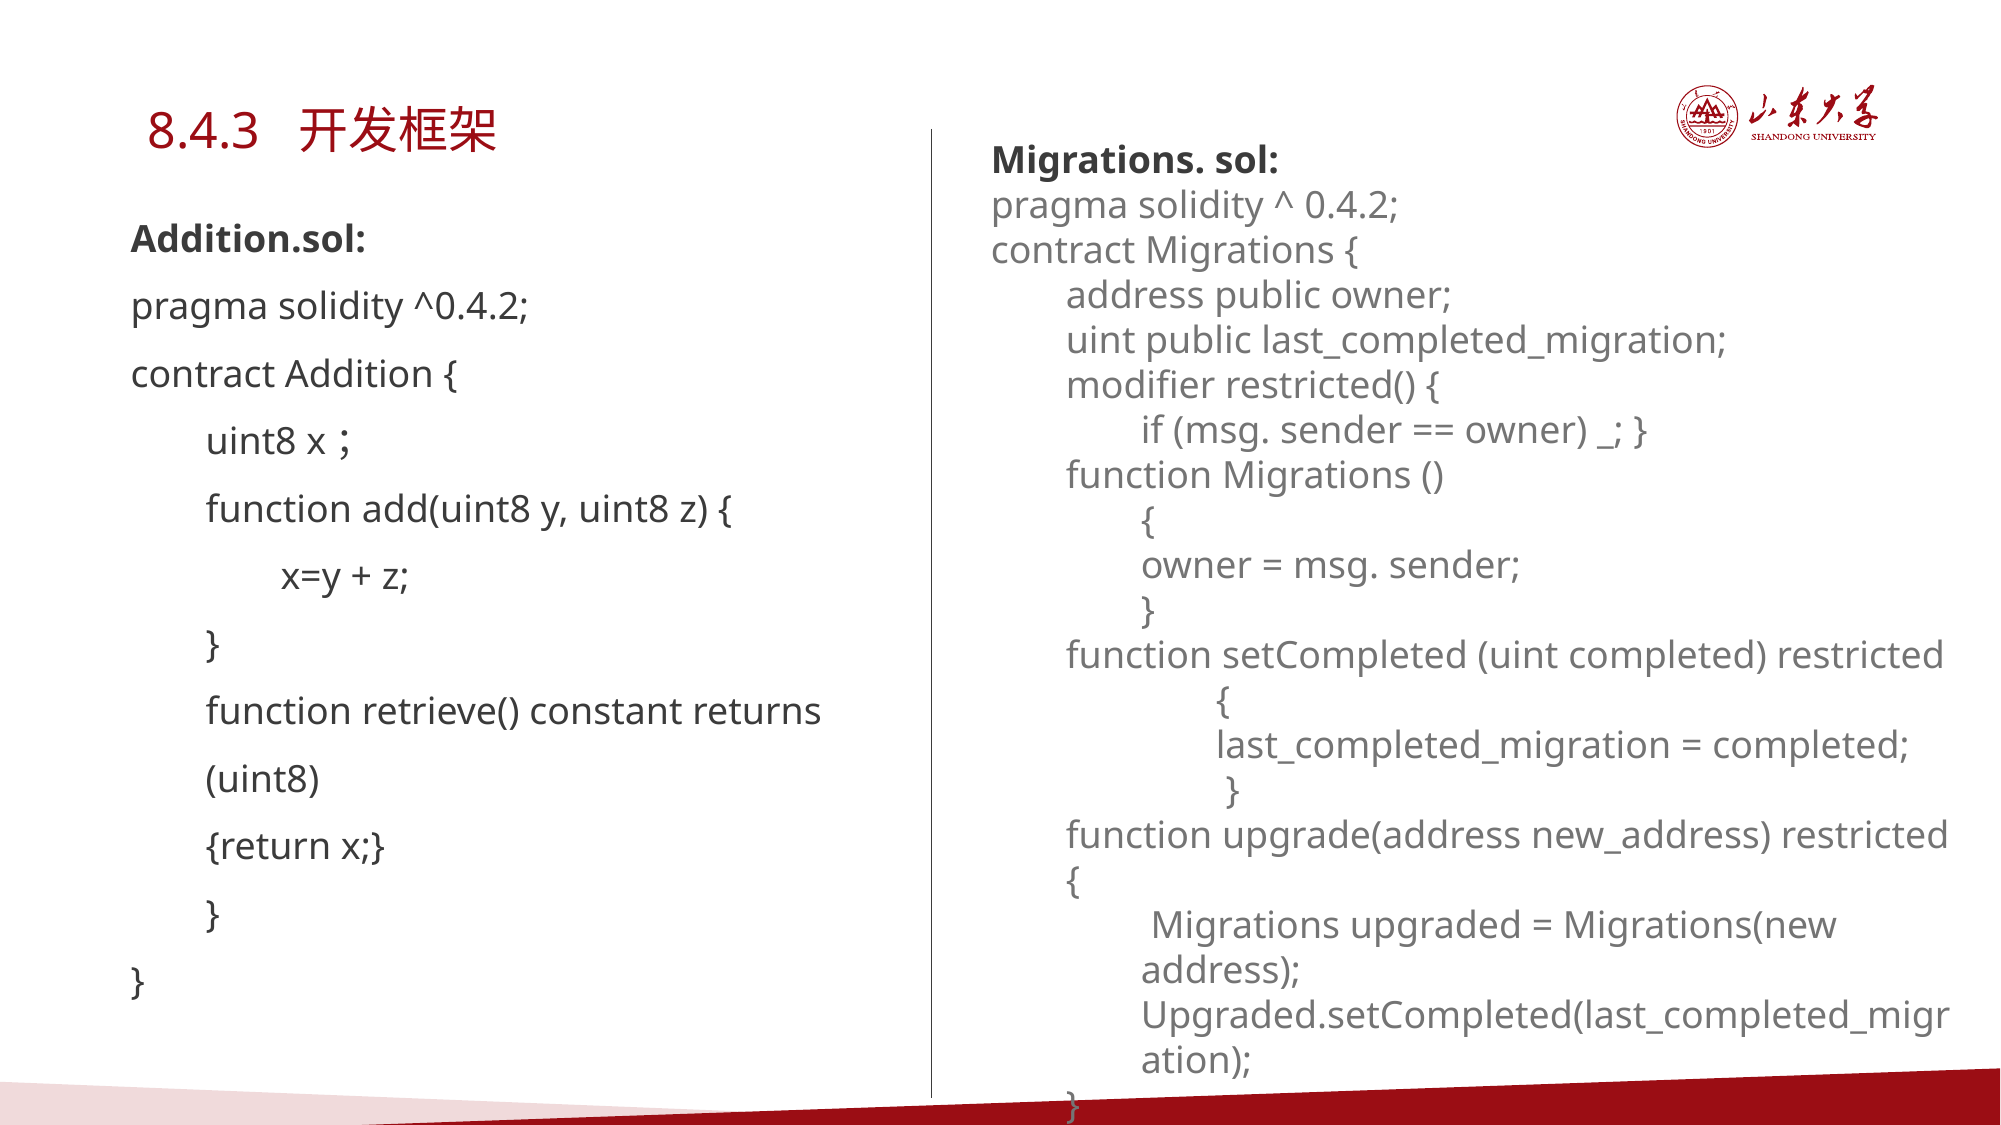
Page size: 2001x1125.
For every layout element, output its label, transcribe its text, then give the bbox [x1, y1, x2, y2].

text_box Migrations. sol: pragma solidity ^ 0.4.2; contract Migrations { address public owner; uint public last_completed_migration; modifier restricted() { if (msg. sender == owner) _; } function Migrations () { owner = msg. sender; } function setCompleted (uint completed) restricted { last_completed_migration = completed; } function upgrade(address new_address) restricted { Migrations upgraded = Migrations(new address); Upgraded.setCompleted(last_completed_migration); } } [976, 128, 1978, 1125]
text_box Addition.sol: pragma solidity ^0.4.2; contract Addition { uint8 x； function add(uint8 y, uint8 z) { x=y + z; } function retrieve() constant returns (uint8) {return x;} } } [115, 184, 916, 1078]
text_box 8.4.3 开发框架 [132, 90, 1036, 166]
